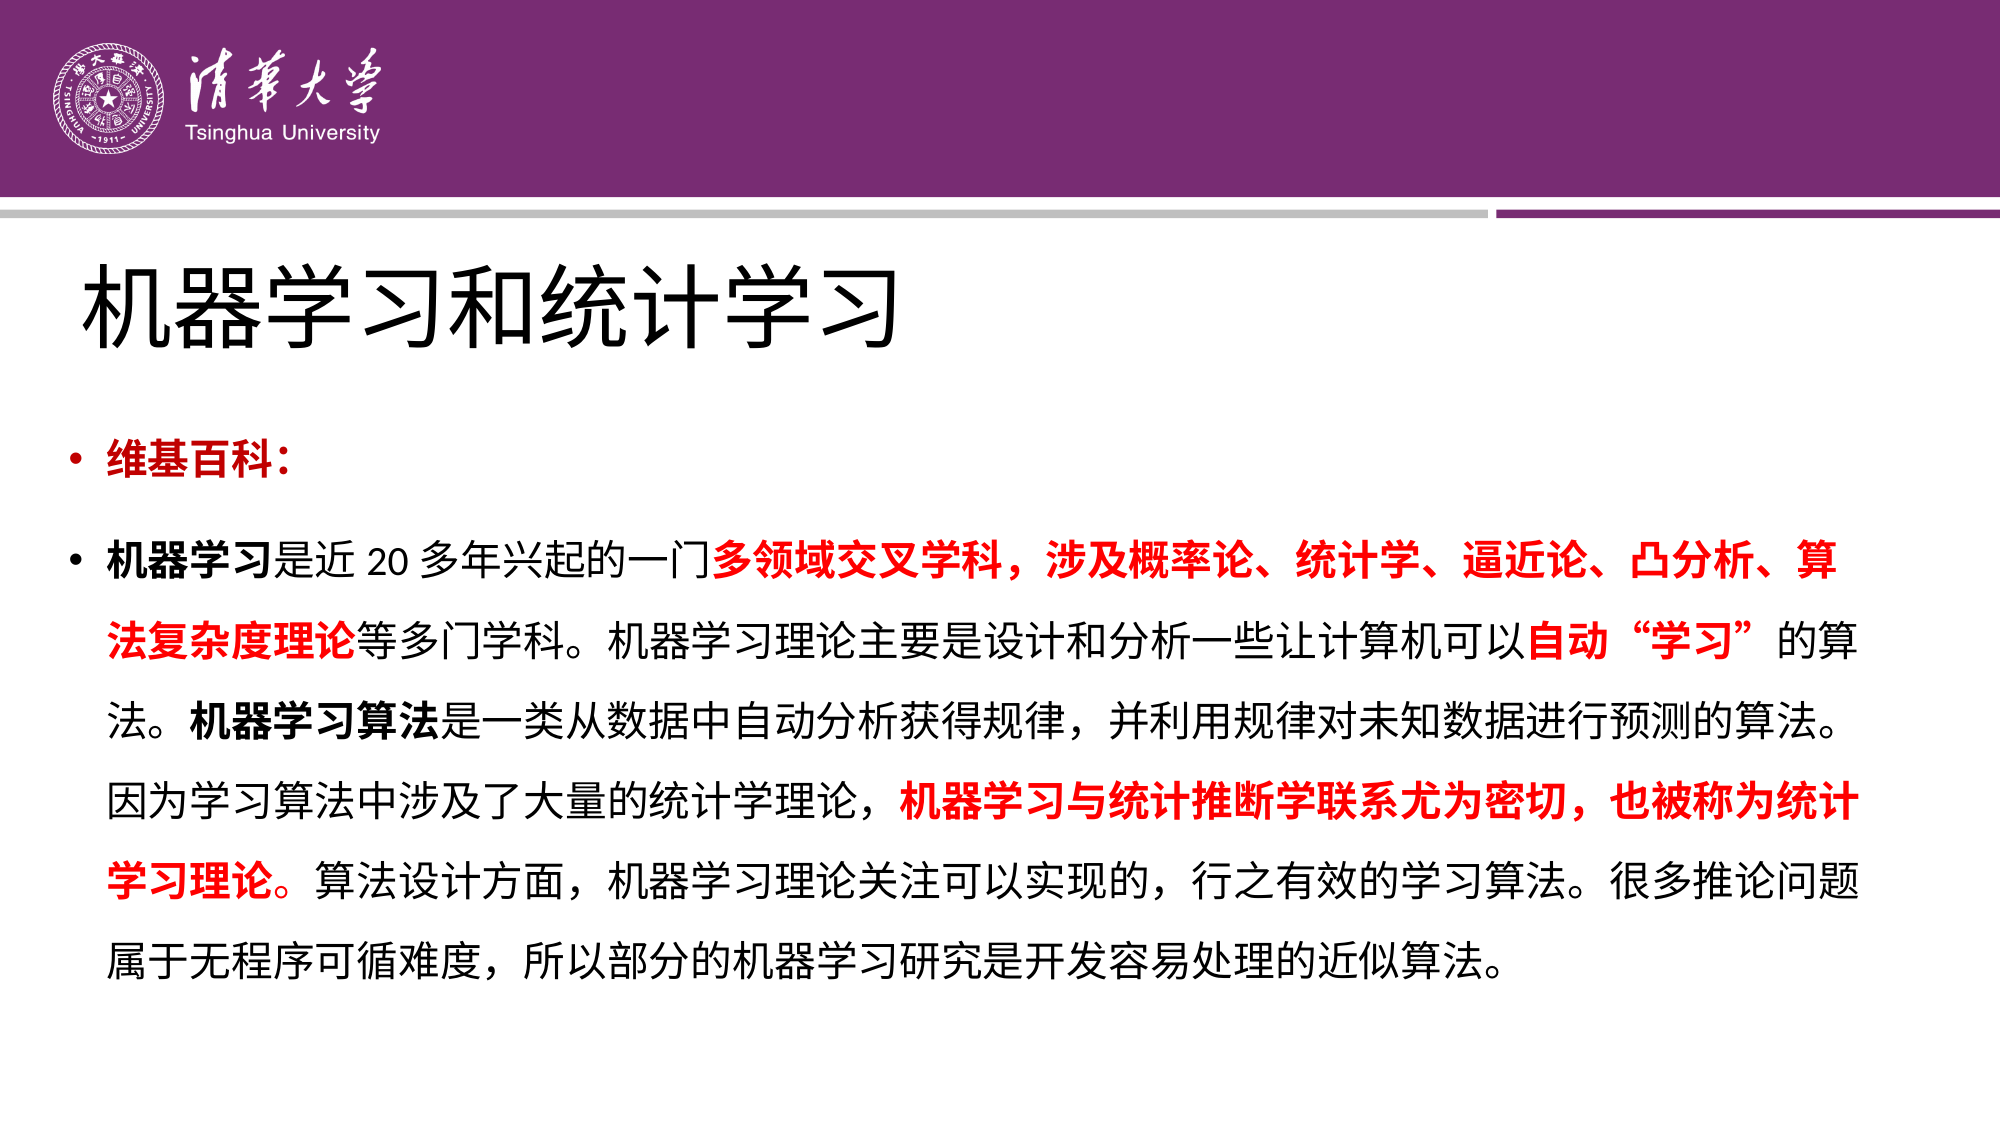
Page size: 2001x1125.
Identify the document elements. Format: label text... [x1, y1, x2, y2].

text_box [0, 209, 1489, 219]
text_box [1495, 209, 2000, 219]
title 提纲： 1 大 [137, 198, 1863, 278]
picture [53, 43, 381, 154]
text_box [0, 0, 2000, 198]
text_box 机器学习和统计学习 [65, 218, 1416, 406]
list 维基百科： 机器学习是近20多年兴起的一门多领域交叉学科，涉及概率论、统计学、逼近论、凸分析、算法复杂度理论等多门学科。机器学习理论主要是设计和分析一些让计算机可以自动“学习”的算法。机器学习算法是一类从数据中自动分析获得规律，并利用规律对未知数据进行预测的算法。因为学习算法中涉及了大量的统计学理论，机器学习与统计推断学联系尤为密切，也被称为统计学习理论。算法设计方面，机器学习理论关注可以实现的，行之有效的学习算法。很多推论问题属于无程序可循难度，所以部分的机器学习研究是开发容易处理的近似算法。 [53, 430, 1895, 1125]
